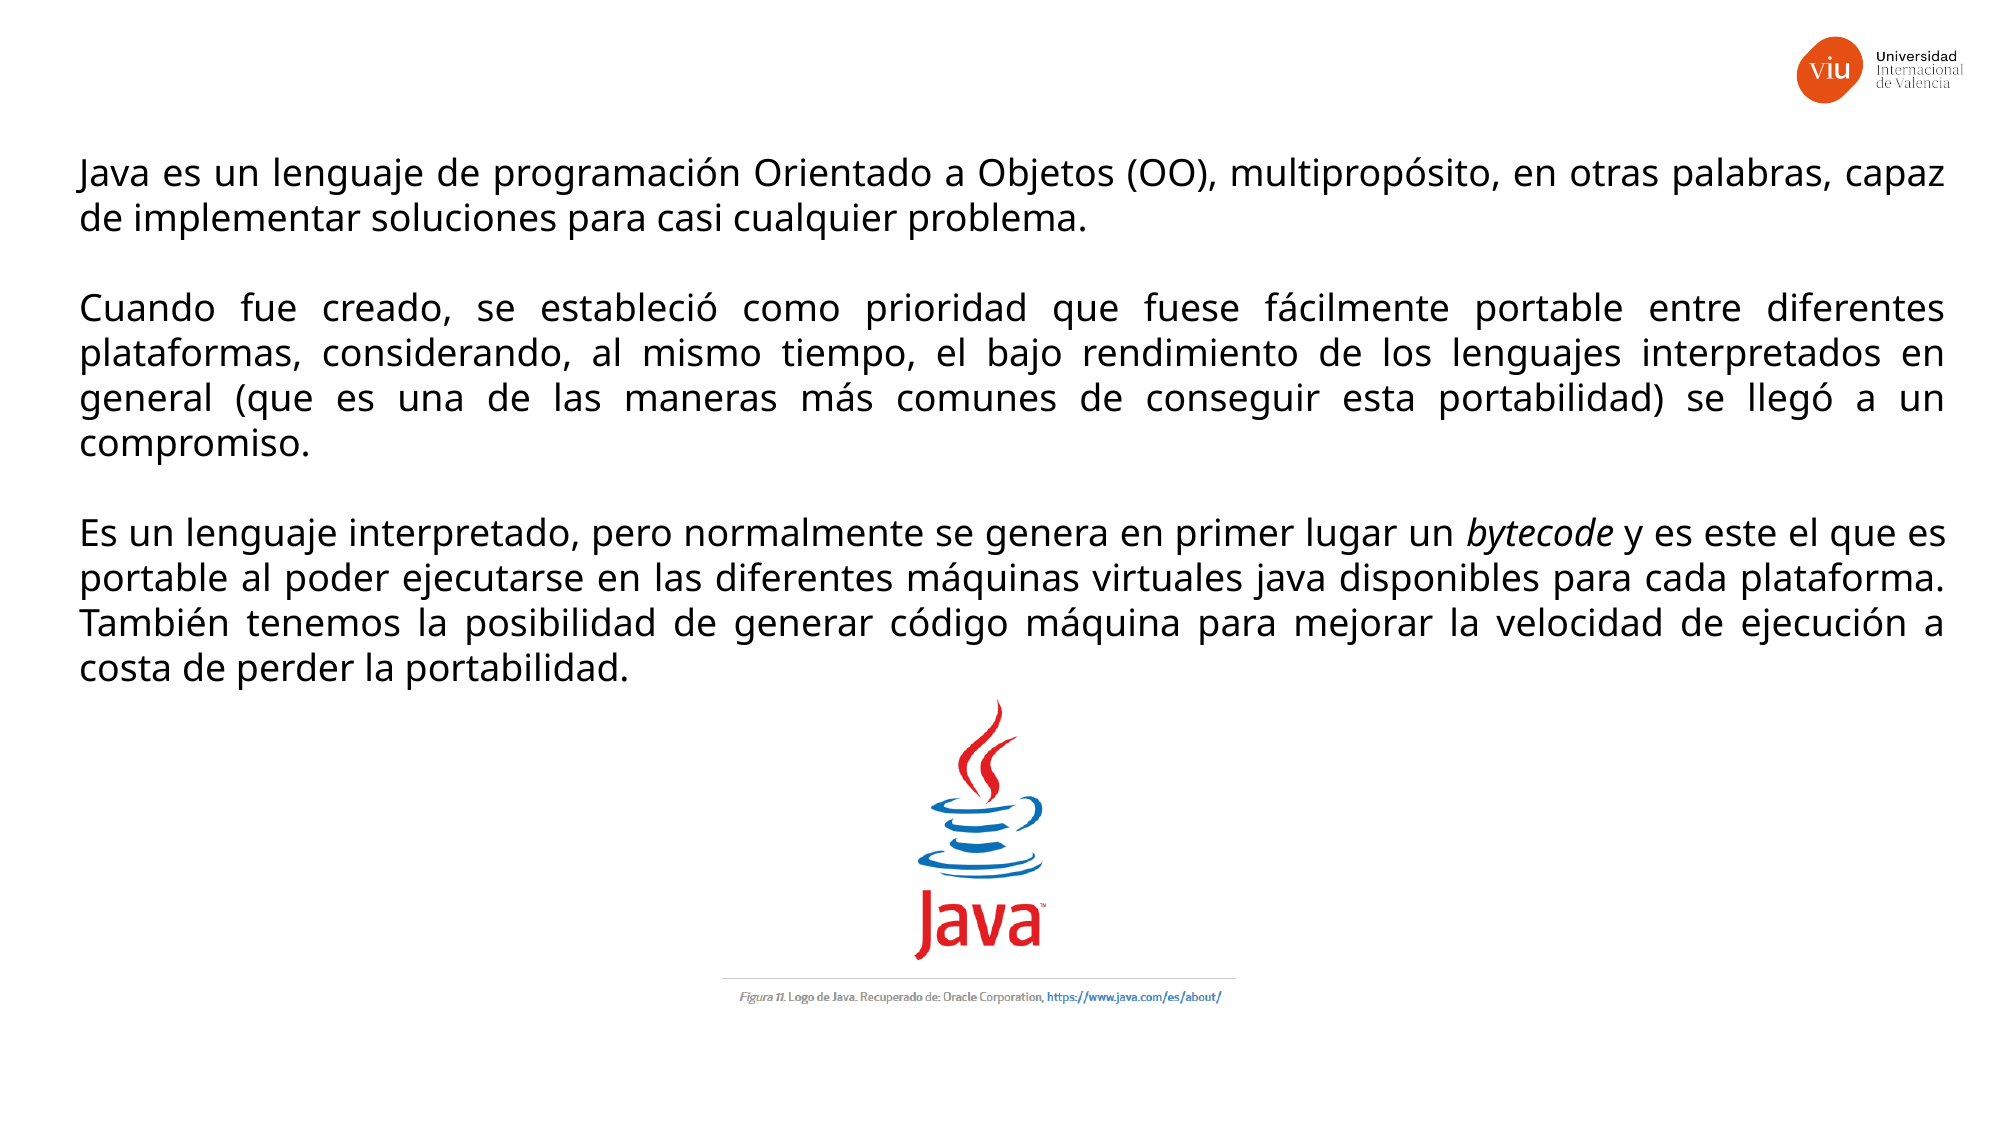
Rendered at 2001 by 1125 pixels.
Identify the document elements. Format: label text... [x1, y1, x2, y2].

text_box Java es un lenguaje de programación Orientado a Objetos (OO), multipropósito, en otras palabras, capaz de implementar soluciones para casi cualquier problema. Cuando fue creado, se estableció como prioridad que fuese fácilmente portable entre diferentes plataformas, considerando, al mismo tiempo, el bajo rendimiento de los lenguajes interpretados en general (que es una de las maneras más comunes de conseguir esta portabilidad) se llegó a un compromiso. Es un lenguaje interpretado, pero normalmente se genera en primer lugar un bytecode y es este el que es portable al poder ejecutarse en las diferentes máquinas virtuales java disponibles para cada plataforma. También tenemos la posibilidad de generar código máquina para mejorar la velocidad de ejecución a costa de perder la portabilidad. [64, 142, 1962, 697]
picture [722, 692, 1236, 1015]
picture [1781, 20, 1979, 120]
